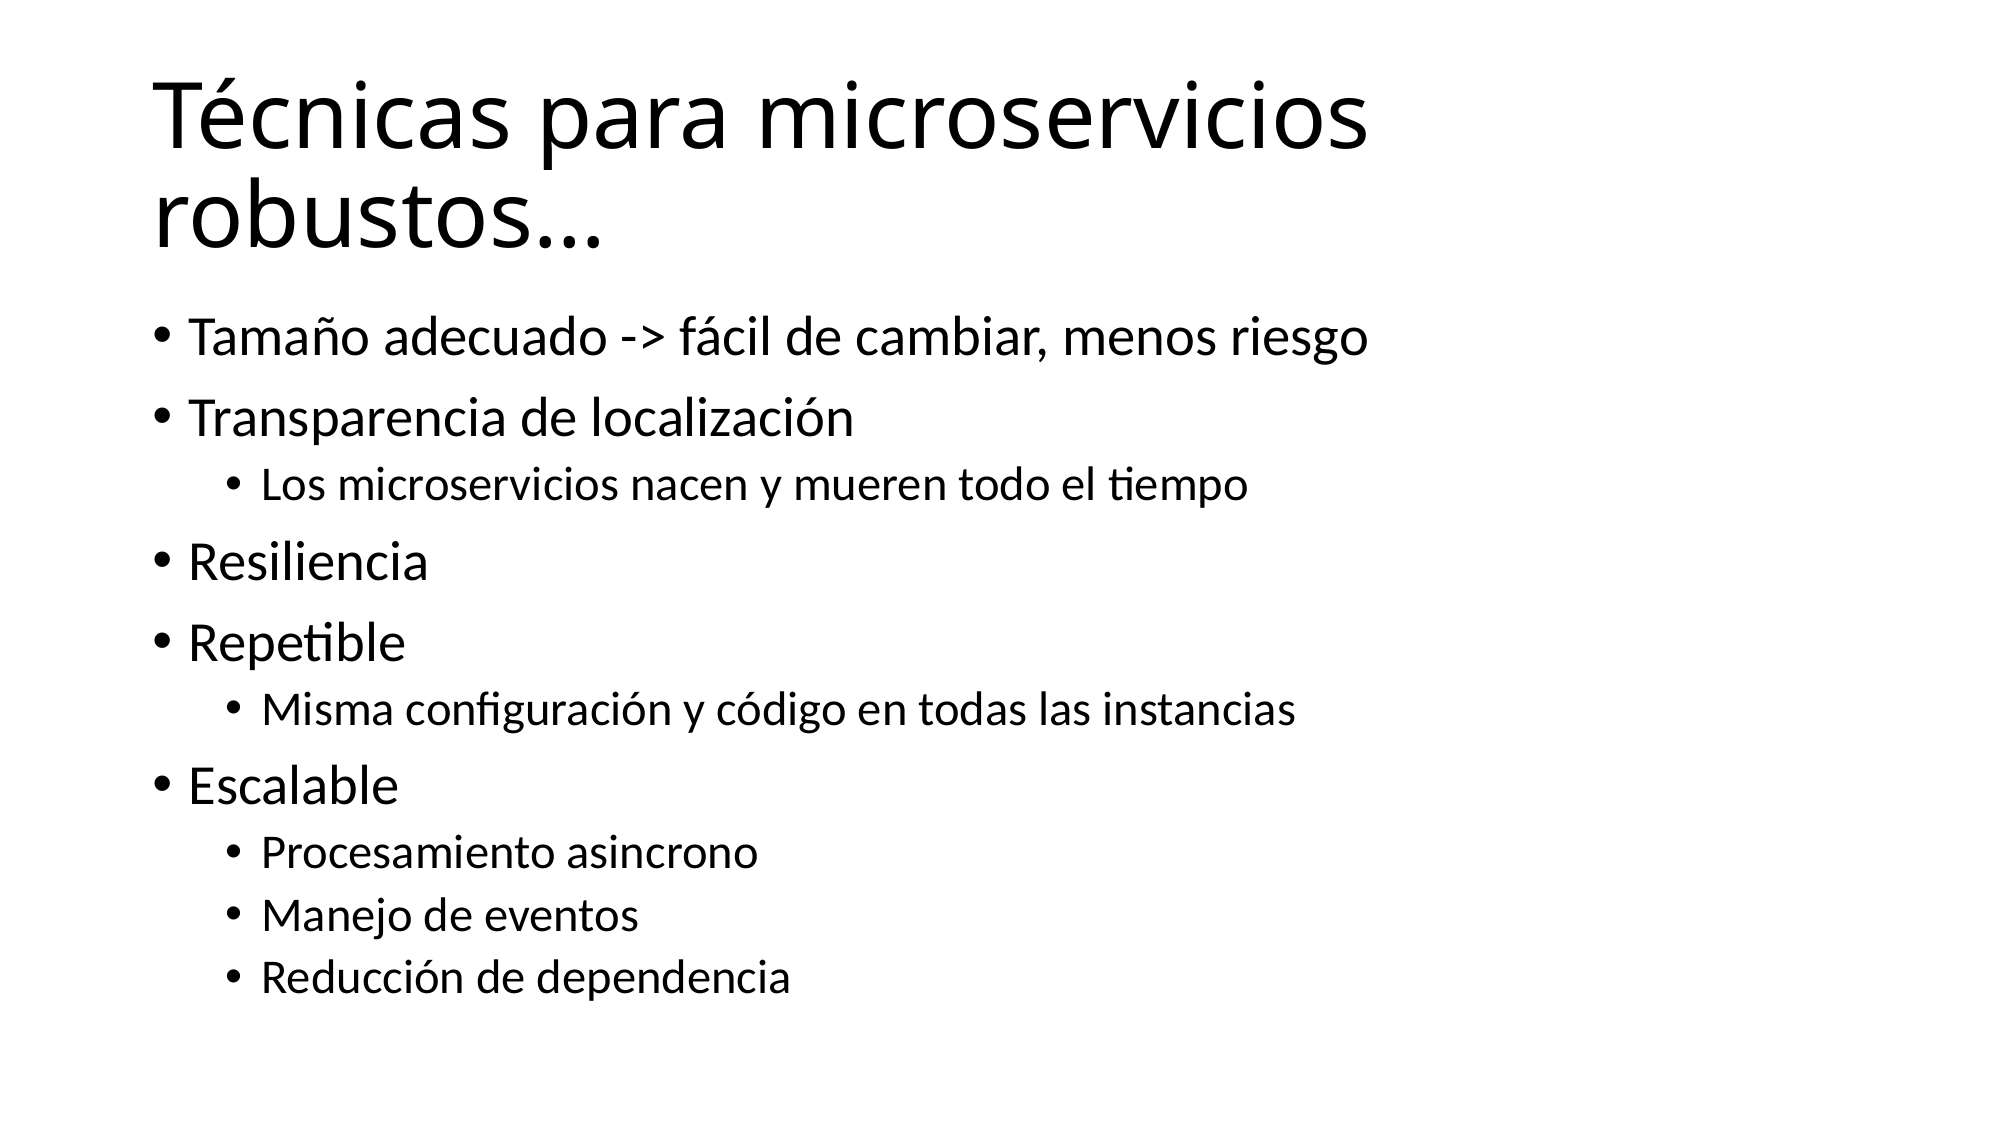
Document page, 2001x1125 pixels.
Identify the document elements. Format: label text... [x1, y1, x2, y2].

list Tamaño adecuado -> fácil de cambiar, menos riesgo Transparencia de localización Los microservicios nacen y mueren todo el tiempo Resiliencia Repetible Misma configuración y código en todas las instancias Escalable Procesamiento asincrono Manejo de eventos Reducción de dependencia [137, 299, 1863, 1014]
title Técnicas para microservicios robustos… [137, 59, 1863, 278]
